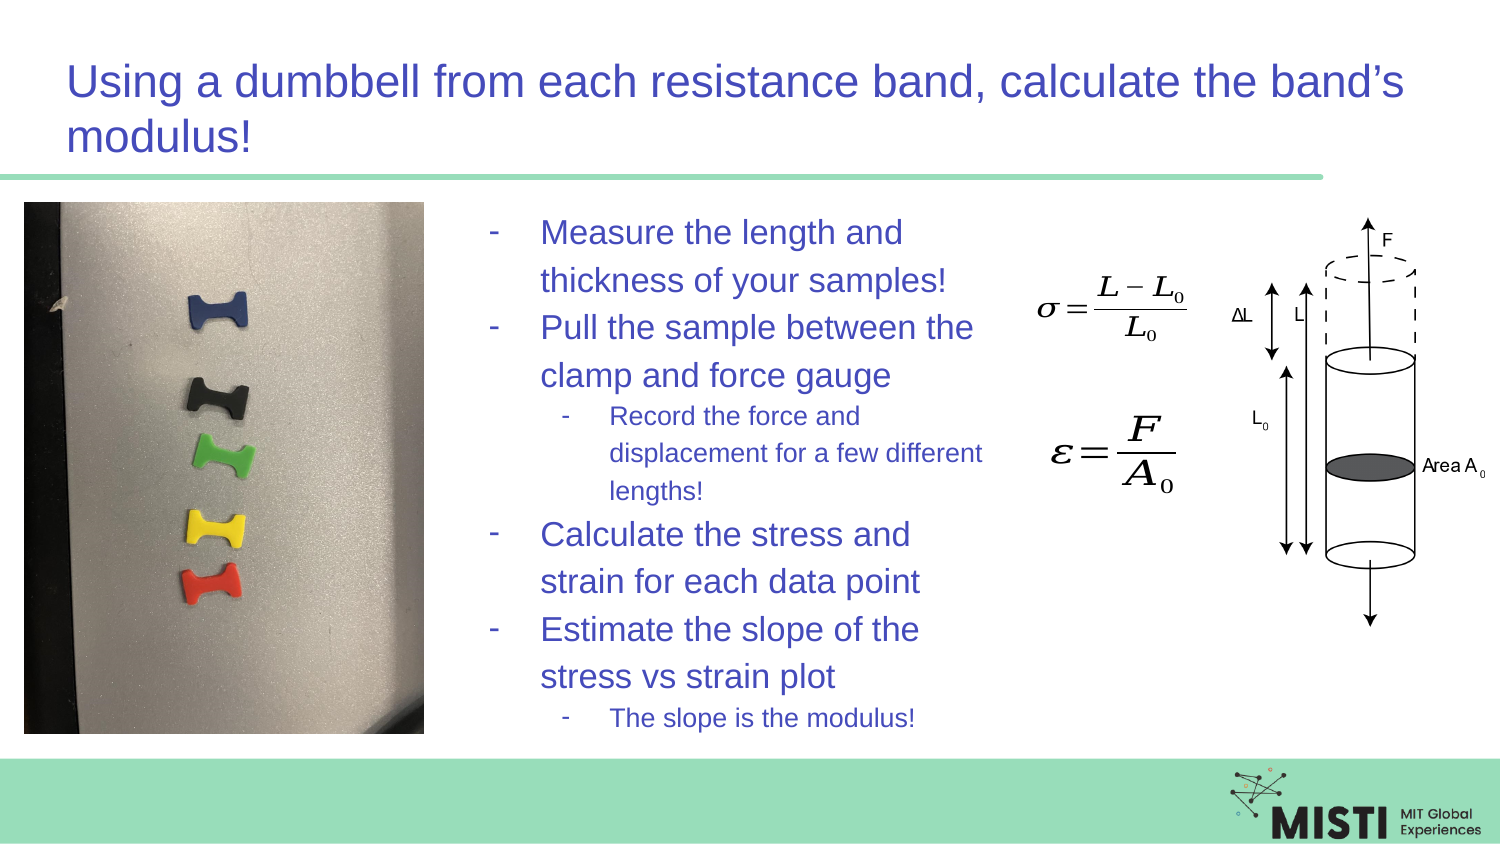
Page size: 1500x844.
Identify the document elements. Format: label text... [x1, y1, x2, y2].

list Measure the length and thickness of your samples! Pull the sample between the clamp and force gauge Record the force and displacement for a few different lengths! Calculate the stress and strain for each data point Estimate the slope of the stress vs strain plot The slope is the modulus! [456, 189, 1016, 750]
title Using a dumbbell from each resistance band, calculate the band’s modulus! [51, 36, 1449, 178]
text_box [0, 758, 1213, 844]
picture [24, 202, 424, 734]
picture [1215, 758, 1500, 844]
picture [1231, 216, 1485, 627]
